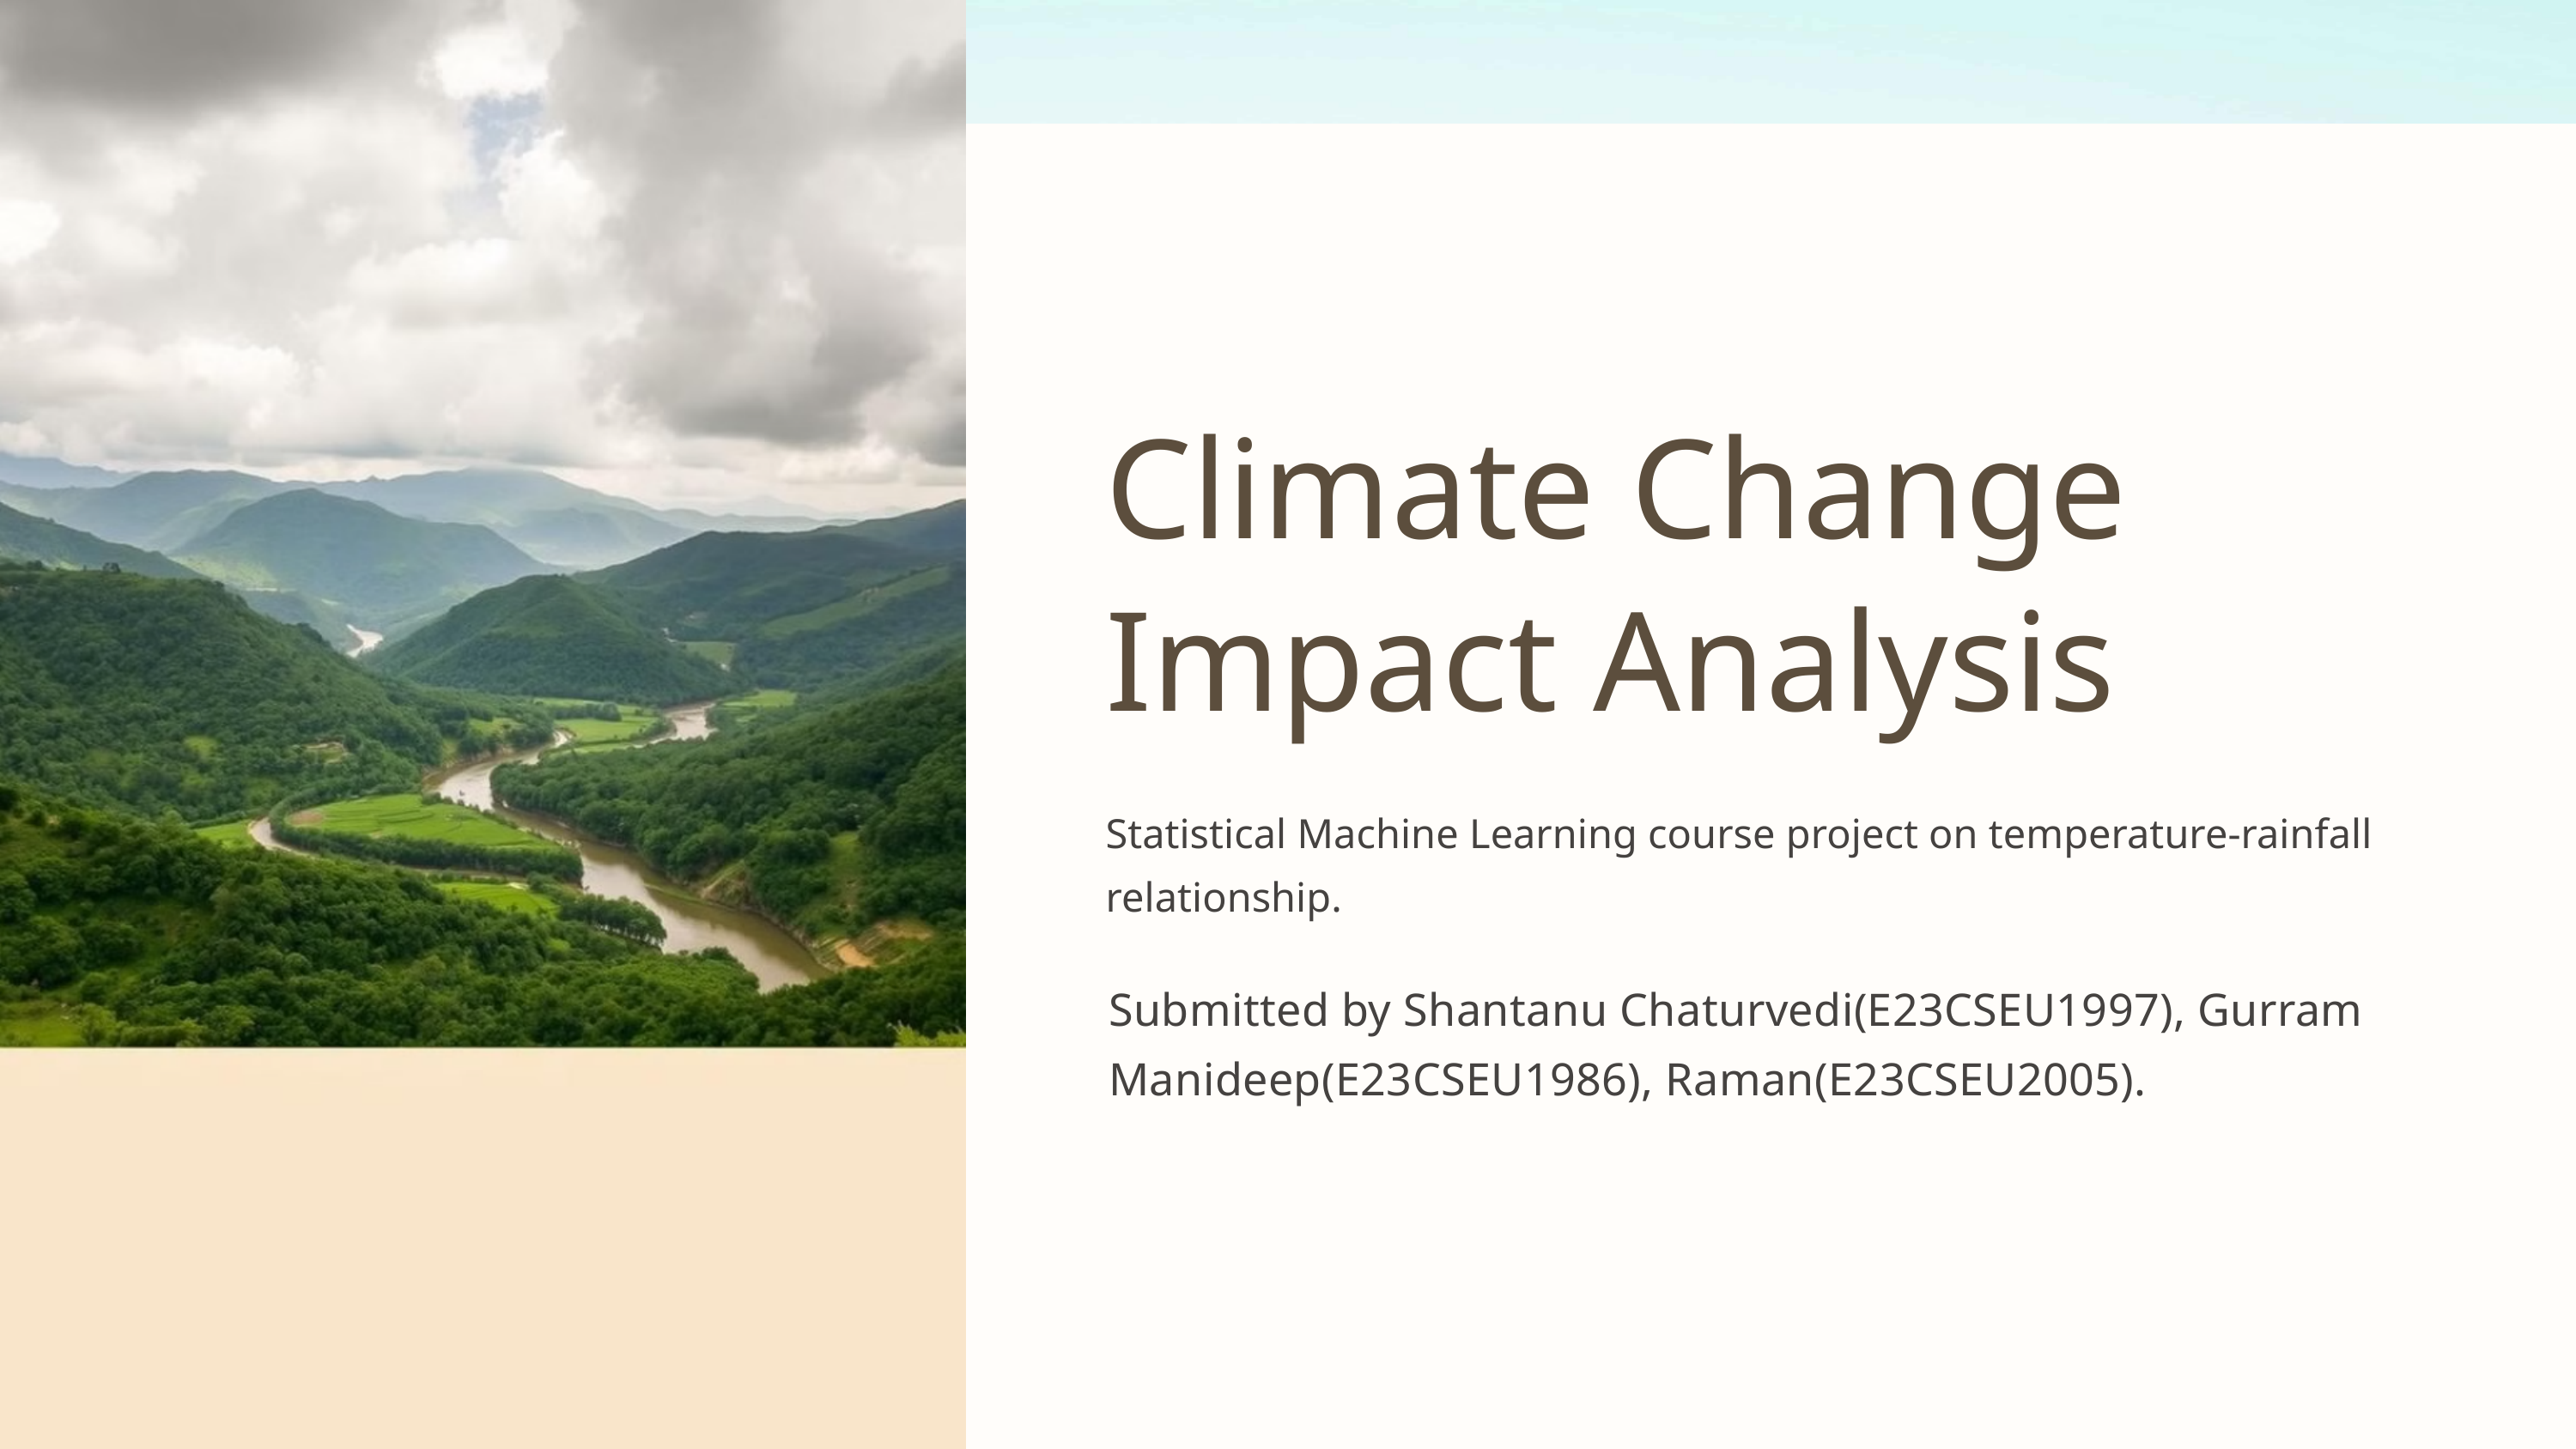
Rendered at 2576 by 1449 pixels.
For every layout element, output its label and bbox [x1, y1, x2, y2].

text_box [966, 0, 2576, 120]
text_box [0, 0, 966, 1449]
text_box [21, 123, 2576, 1449]
